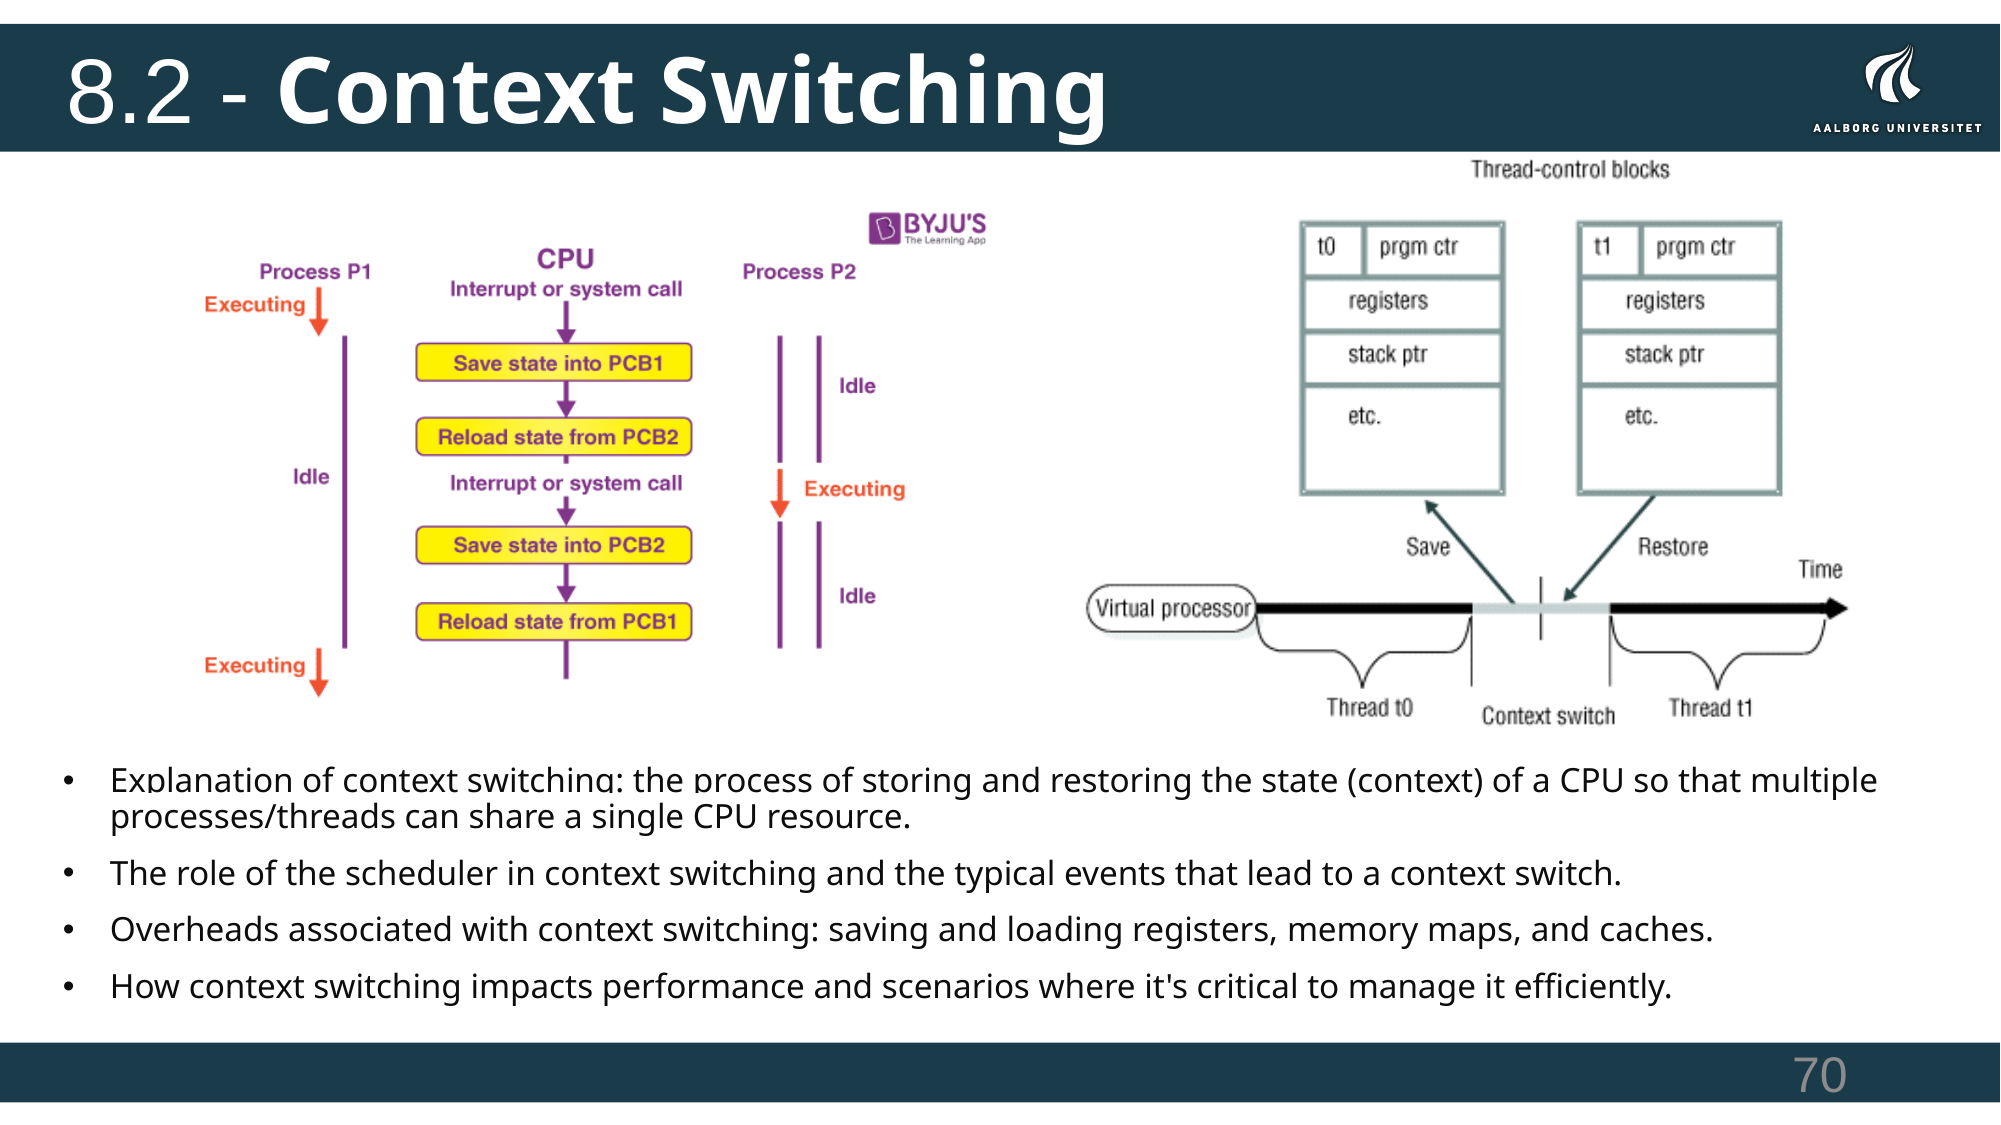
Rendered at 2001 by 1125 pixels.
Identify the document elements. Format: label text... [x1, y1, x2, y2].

list Explanation of context switching: the process of storing and restoring the state (context) of a CPU so that multiple processes/threads can share a single CPU resource. The role of the scheduler in context switching and the typical events that lead to a context switch. Overheads associated with context switching: saving and loading registers, memory maps, and caches. How context switching impacts performance and scenarios where it's critical to manage it efficiently. [48, 756, 1952, 1032]
picture [85, 201, 1000, 732]
picture [1799, 30, 1995, 146]
title 8.2 - Context Switching [52, 36, 1778, 140]
picture [1081, 155, 1850, 732]
